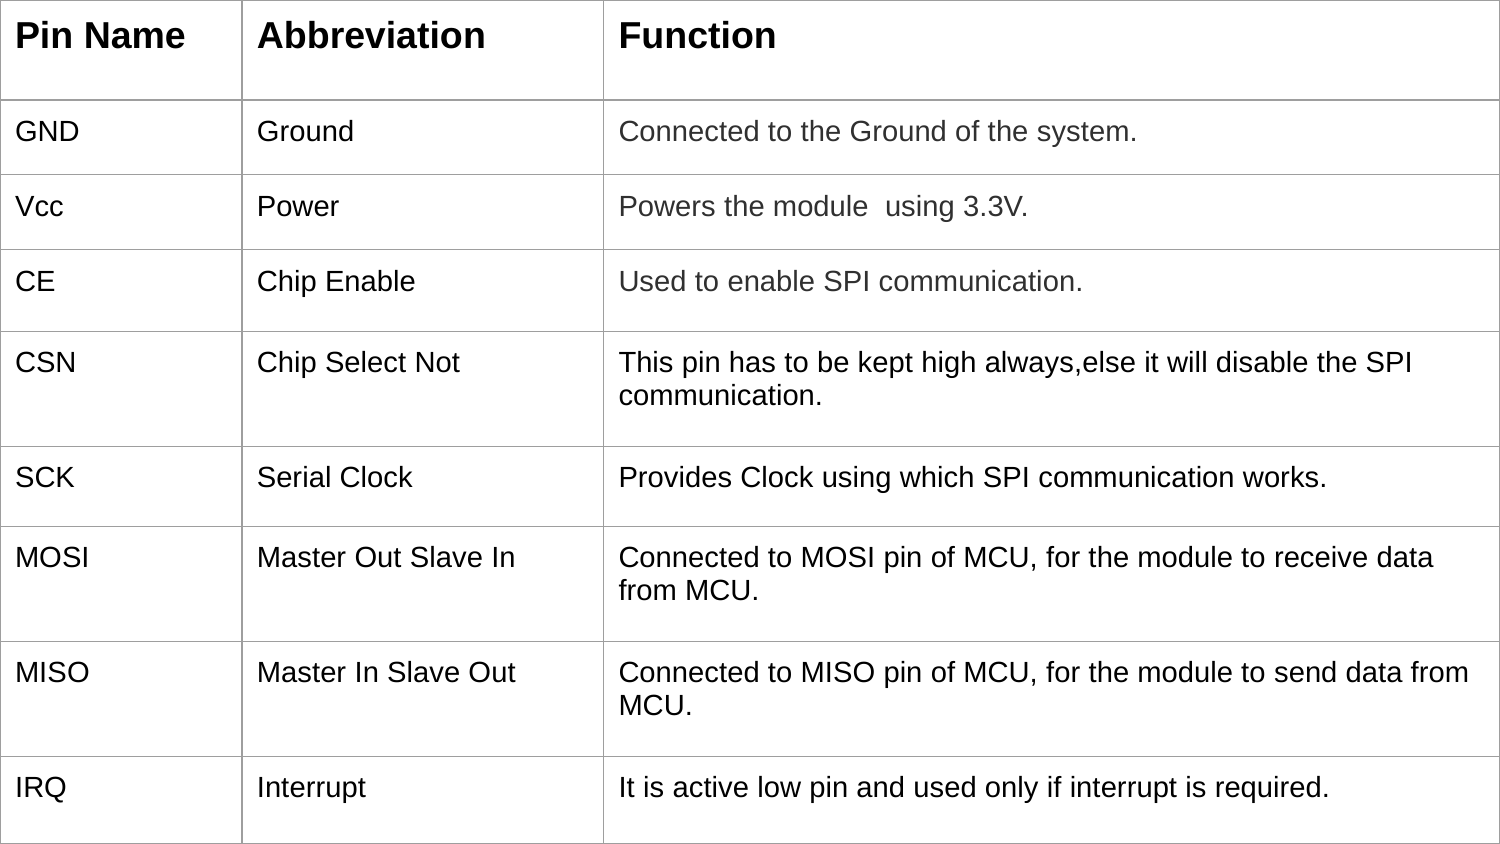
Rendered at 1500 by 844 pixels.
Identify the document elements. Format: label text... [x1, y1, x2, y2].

table_cell MOSI [1, 527, 241, 641]
table_cell Connected to MISO pin of MCU, for the module to send data from MCU. [604, 642, 1499, 756]
table_cell IRQ [1, 757, 241, 843]
table_cell CSN [1, 332, 241, 446]
table_cell Vcc [1, 175, 241, 249]
table_cell Chip Select Not [243, 332, 603, 446]
table_cell Chip Enable [243, 250, 603, 331]
table_cell Connected to the Ground of the system. [604, 101, 1499, 174]
table_cell MISO [1, 642, 241, 756]
table_cell Ground [243, 101, 603, 174]
table_cell Master Out Slave In [243, 527, 603, 641]
table_cell Power [243, 175, 603, 249]
table_cell Interrupt [243, 757, 603, 843]
table_cell Provides Clock using which SPI communication works. [604, 447, 1499, 526]
table_cell Powers the module using 3.3V. [604, 175, 1499, 249]
table_cell This pin has to be kept high always,else it will disable the SPI communication. [604, 332, 1499, 446]
table_header Abbreviation [243, 1, 603, 99]
table_cell It is active low pin and used only if interrupt is required. [604, 757, 1499, 843]
table_cell CE [1, 250, 241, 331]
table_cell Serial Clock [243, 447, 603, 526]
table_cell Connected to MOSI pin of MCU, for the module to receive data from MCU. [604, 527, 1499, 641]
table_cell Master In Slave Out [243, 642, 603, 756]
table_header Function [604, 1, 1499, 99]
table_header Pin Name [1, 1, 241, 99]
table_cell Used to enable SPI communication. [604, 250, 1499, 331]
table_cell GND [1, 101, 241, 174]
table_cell SCK [1, 447, 241, 526]
